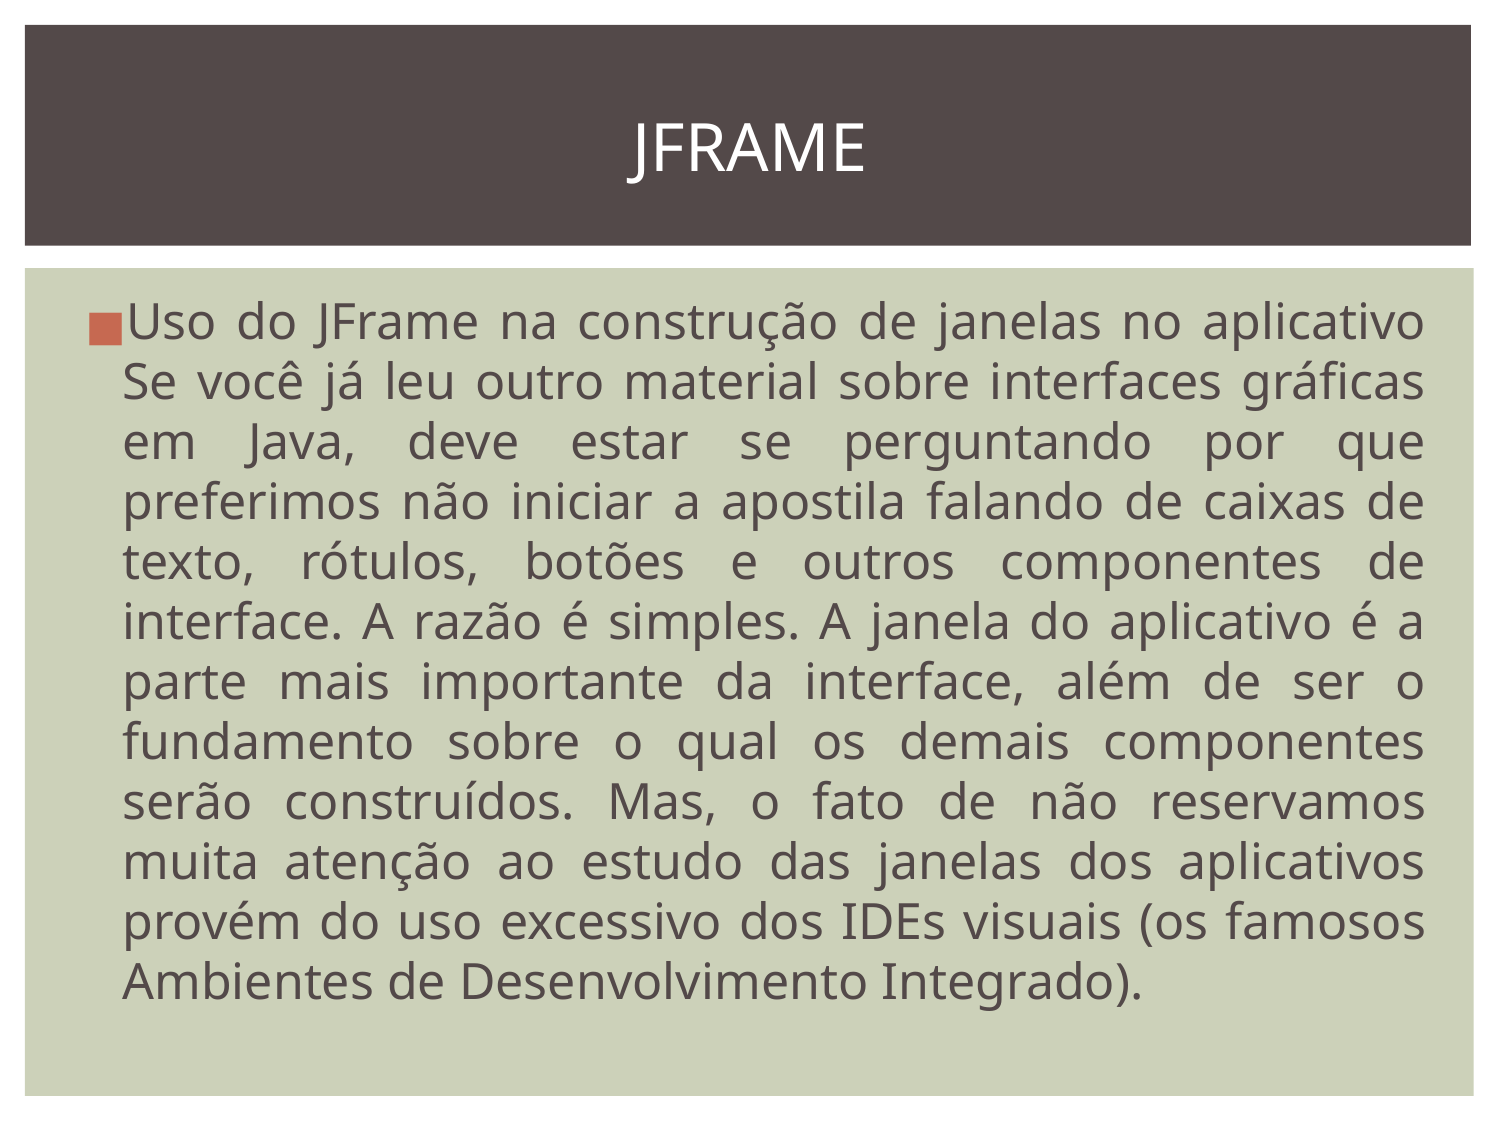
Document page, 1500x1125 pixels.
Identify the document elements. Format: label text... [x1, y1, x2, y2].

list Uso do JFrame na construção de janelas no aplicativo Se você já leu outro material sobre interfaces gráficas em Java, deve estar se perguntando por que preferimos não iniciar a apostila falando de caixas de texto, rótulos, botões e outros componentes de interface. A razão é simples. A janela do aplicativo é a parte mais importante da interface, além de ser o fundamento sobre o qual os demais componentes serão construídos. Mas, o fato de não reservamos muita atenção ao estudo das janelas dos aplicativos provém do uso excessivo dos IDEs visuais (os famosos Ambientes de Desenvolvimento Integrado). [62, 281, 1442, 1005]
title JFRAME [62, 58, 1438, 232]
